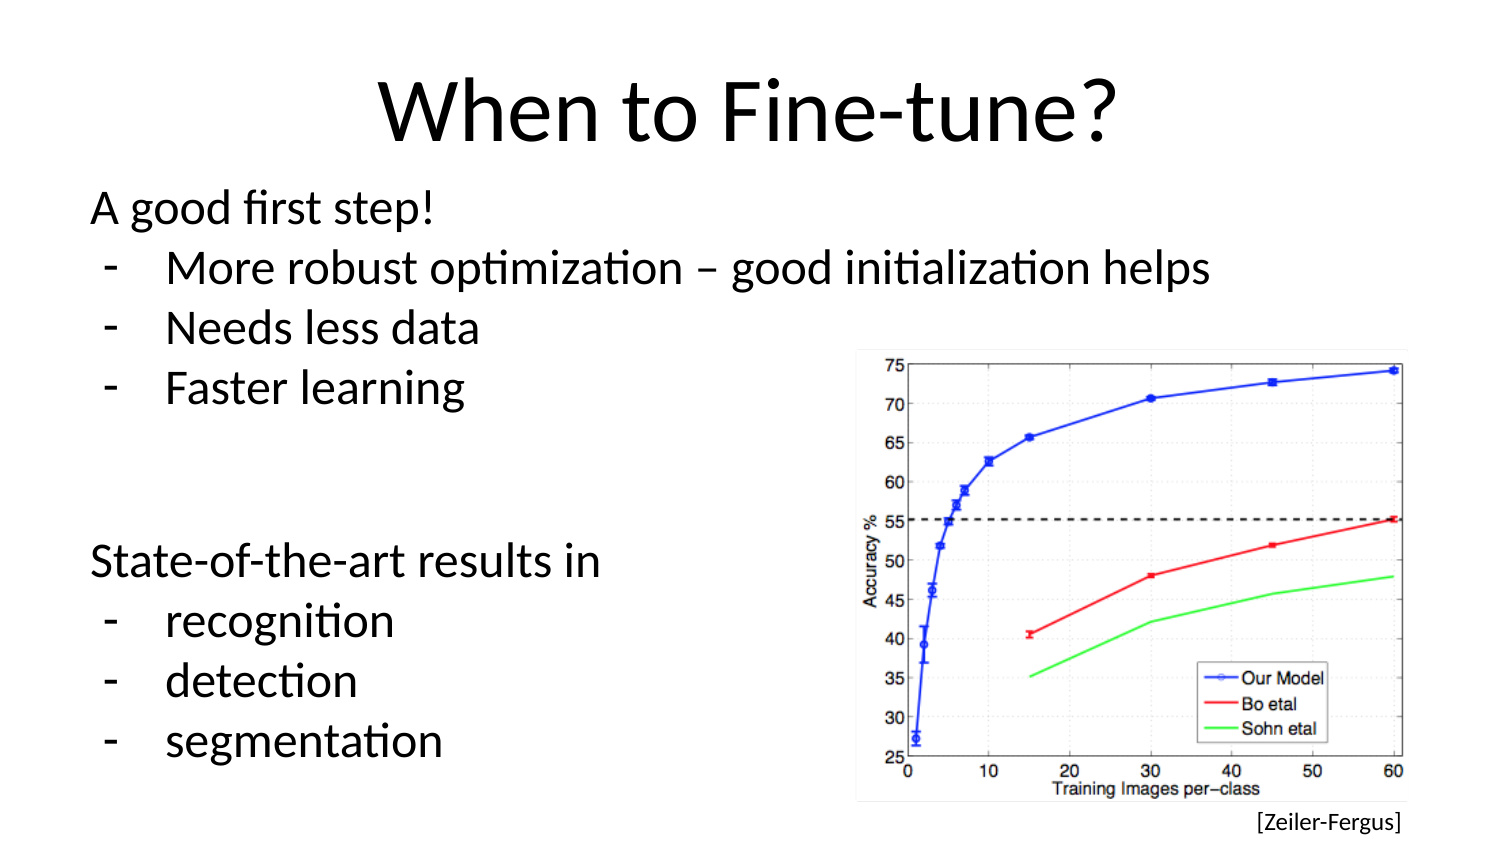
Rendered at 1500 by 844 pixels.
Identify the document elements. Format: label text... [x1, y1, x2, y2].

list State-of-the-art results in recognition detection segmentation [75, 512, 754, 818]
text_box [Zeiler-Fergus] [1038, 826, 1418, 840]
picture [847, 347, 1426, 818]
list A good first step! More robust optimization – good initialization helps Needs less data Faster learning [75, 159, 1425, 464]
title When to Fine-tune? [75, 33, 1425, 159]
